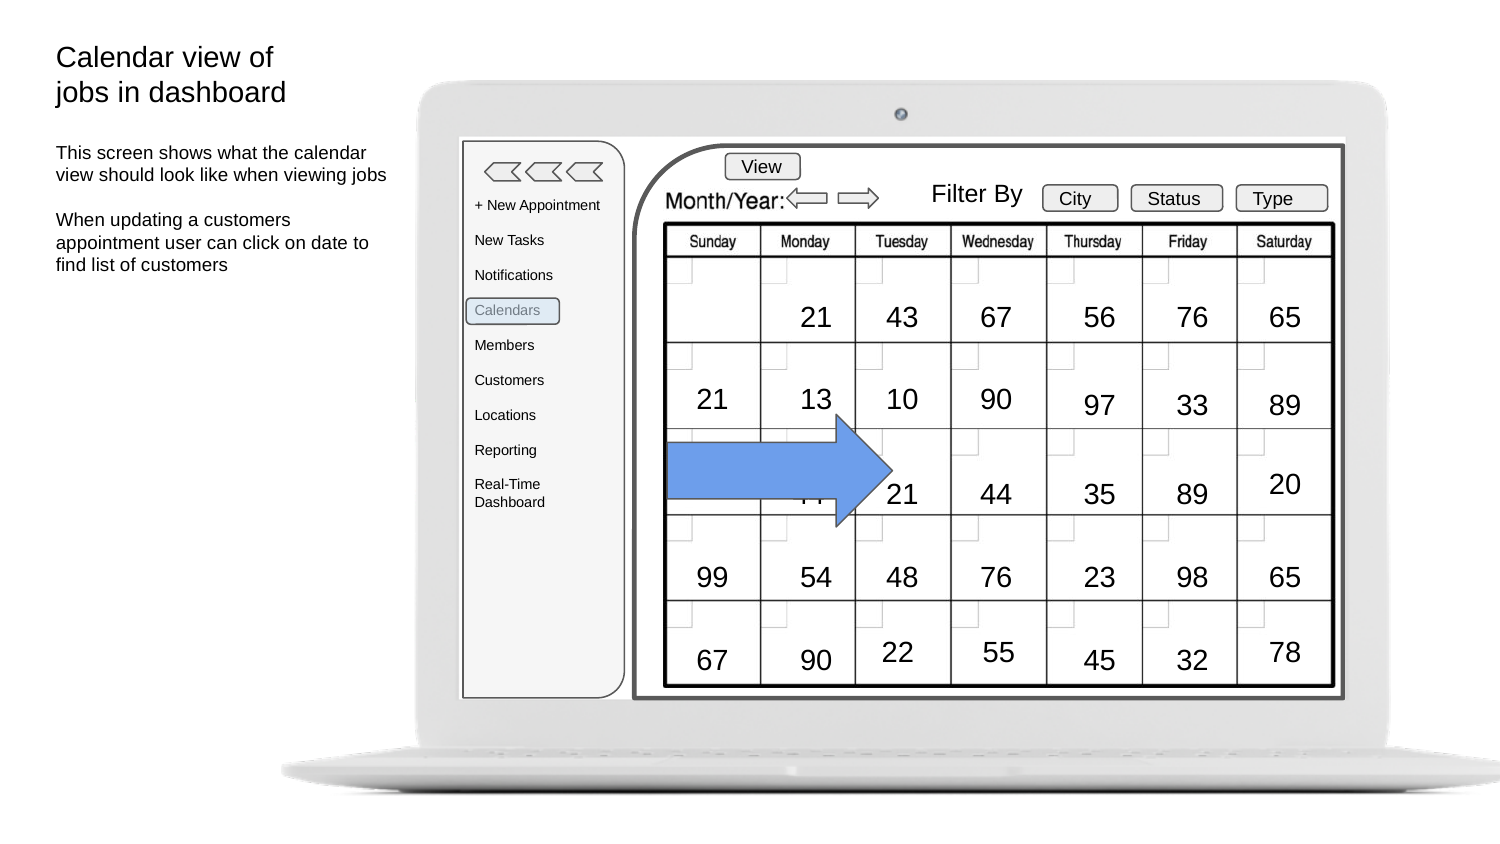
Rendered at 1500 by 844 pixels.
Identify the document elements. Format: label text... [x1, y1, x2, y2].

text_box Calendar view of jobs in dashboard [40, 23, 314, 125]
text_box This screen shows what the calendar view should look like when viewing jobs When updating a customers appointment user can click on date to find list of customers [40, 125, 405, 828]
picture [662, 187, 1341, 689]
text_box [280, 80, 1500, 796]
